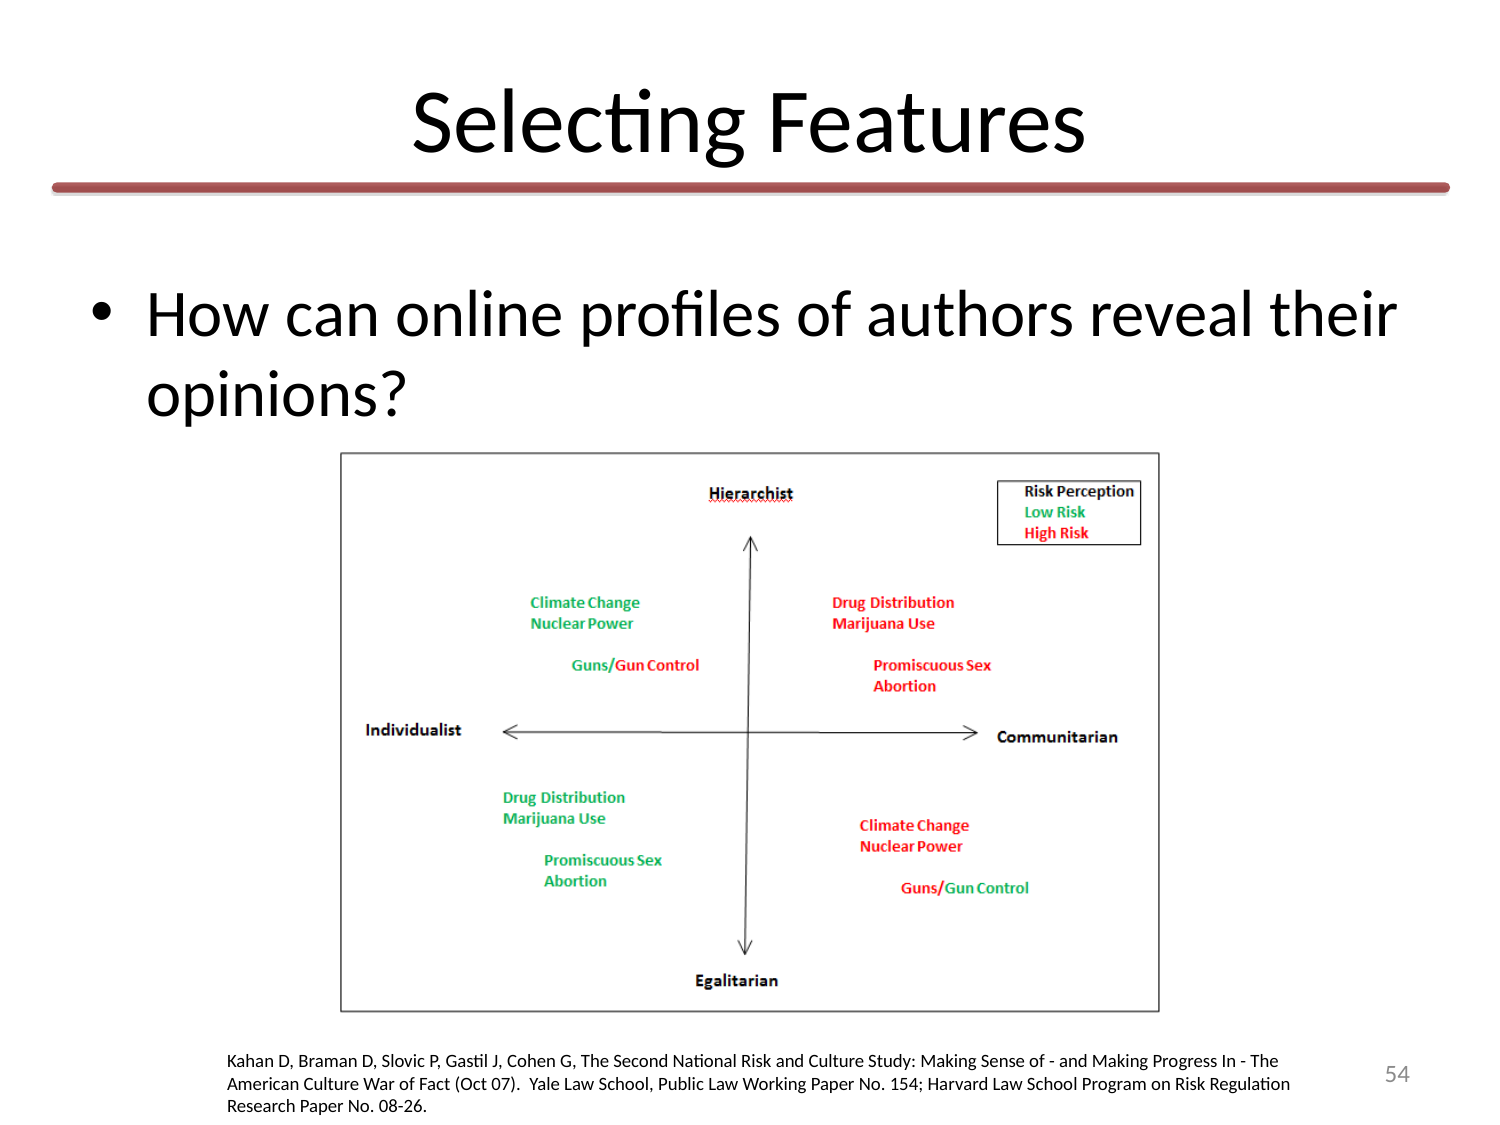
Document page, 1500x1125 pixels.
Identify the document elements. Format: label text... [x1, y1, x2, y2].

slide_number 54 [1350, 1042, 1425, 1103]
picture [337, 449, 1163, 1013]
title Selecting Features [75, 45, 1425, 188]
list How can online profiles of authors reveal their opinions? [75, 262, 1425, 1005]
text_box Kahan D, Braman D, Slovic P, Gastil J, Cohen G, The Second National Risk and Culture Study: Making Sense of - and Making Progress In - The American Culture War of Fact (Oct 07). Yale Law School, Public Law Working Paper No. 154; Harvard Law School Program on Risk Regulation Research Paper No. 08-26. [212, 1041, 1350, 1124]
